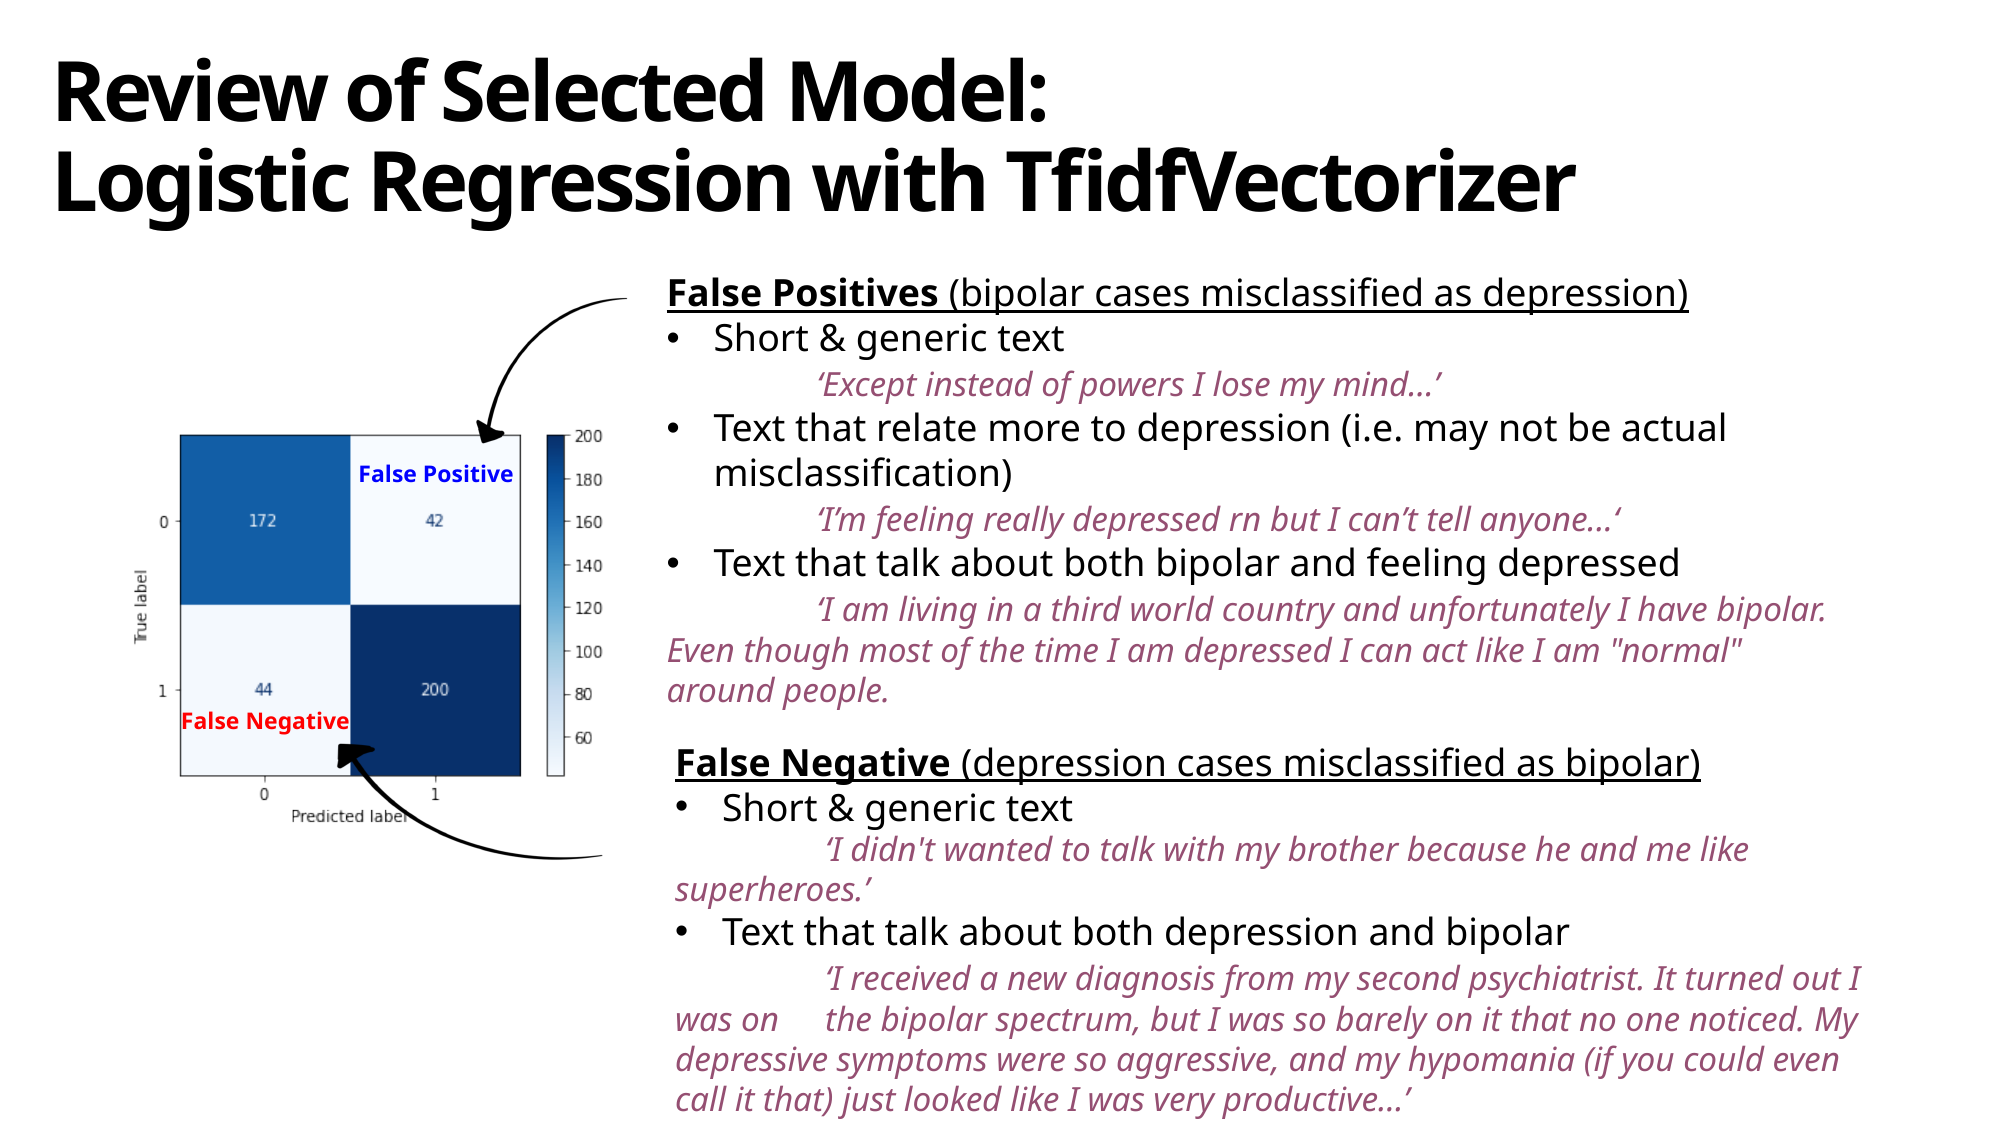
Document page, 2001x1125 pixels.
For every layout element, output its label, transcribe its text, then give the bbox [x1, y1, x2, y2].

text_box Review of Selected Model: Logistic Regression with TfidfVectorizer [36, 42, 1970, 217]
text_box False Negative (depression cases misclassified as bipolar) Short & generic text ‘I didn't wanted to talk with my brother because he and me like superheroes.’ Text that talk about both depression and bipolar ‘I received a new diagnosis from my second psychiatrist. It turned out I was on the bipolar spectrum, but I was so barely on it that no one noticed. My depressive symptoms were so aggressive, and my hypomania (if you could even call it that) just looked like I was very productive…’ [660, 731, 1934, 1125]
picture [125, 243, 670, 946]
text_box False Positives (bipolar cases misclassified as depression) Short & generic text ‘Except instead of powers I lose my mind…’ Text that relate more to depression (i.e. may not be actual misclassification) ‘I’m feeling really depressed rn but I can’t tell anyone...‘ Text that talk about both bipolar and feeling depressed ‘I am living in a third world country and unfortunately I have bipolar. Even though most of the time I am depressed I can act like I am "normal" around people. [651, 262, 1892, 717]
